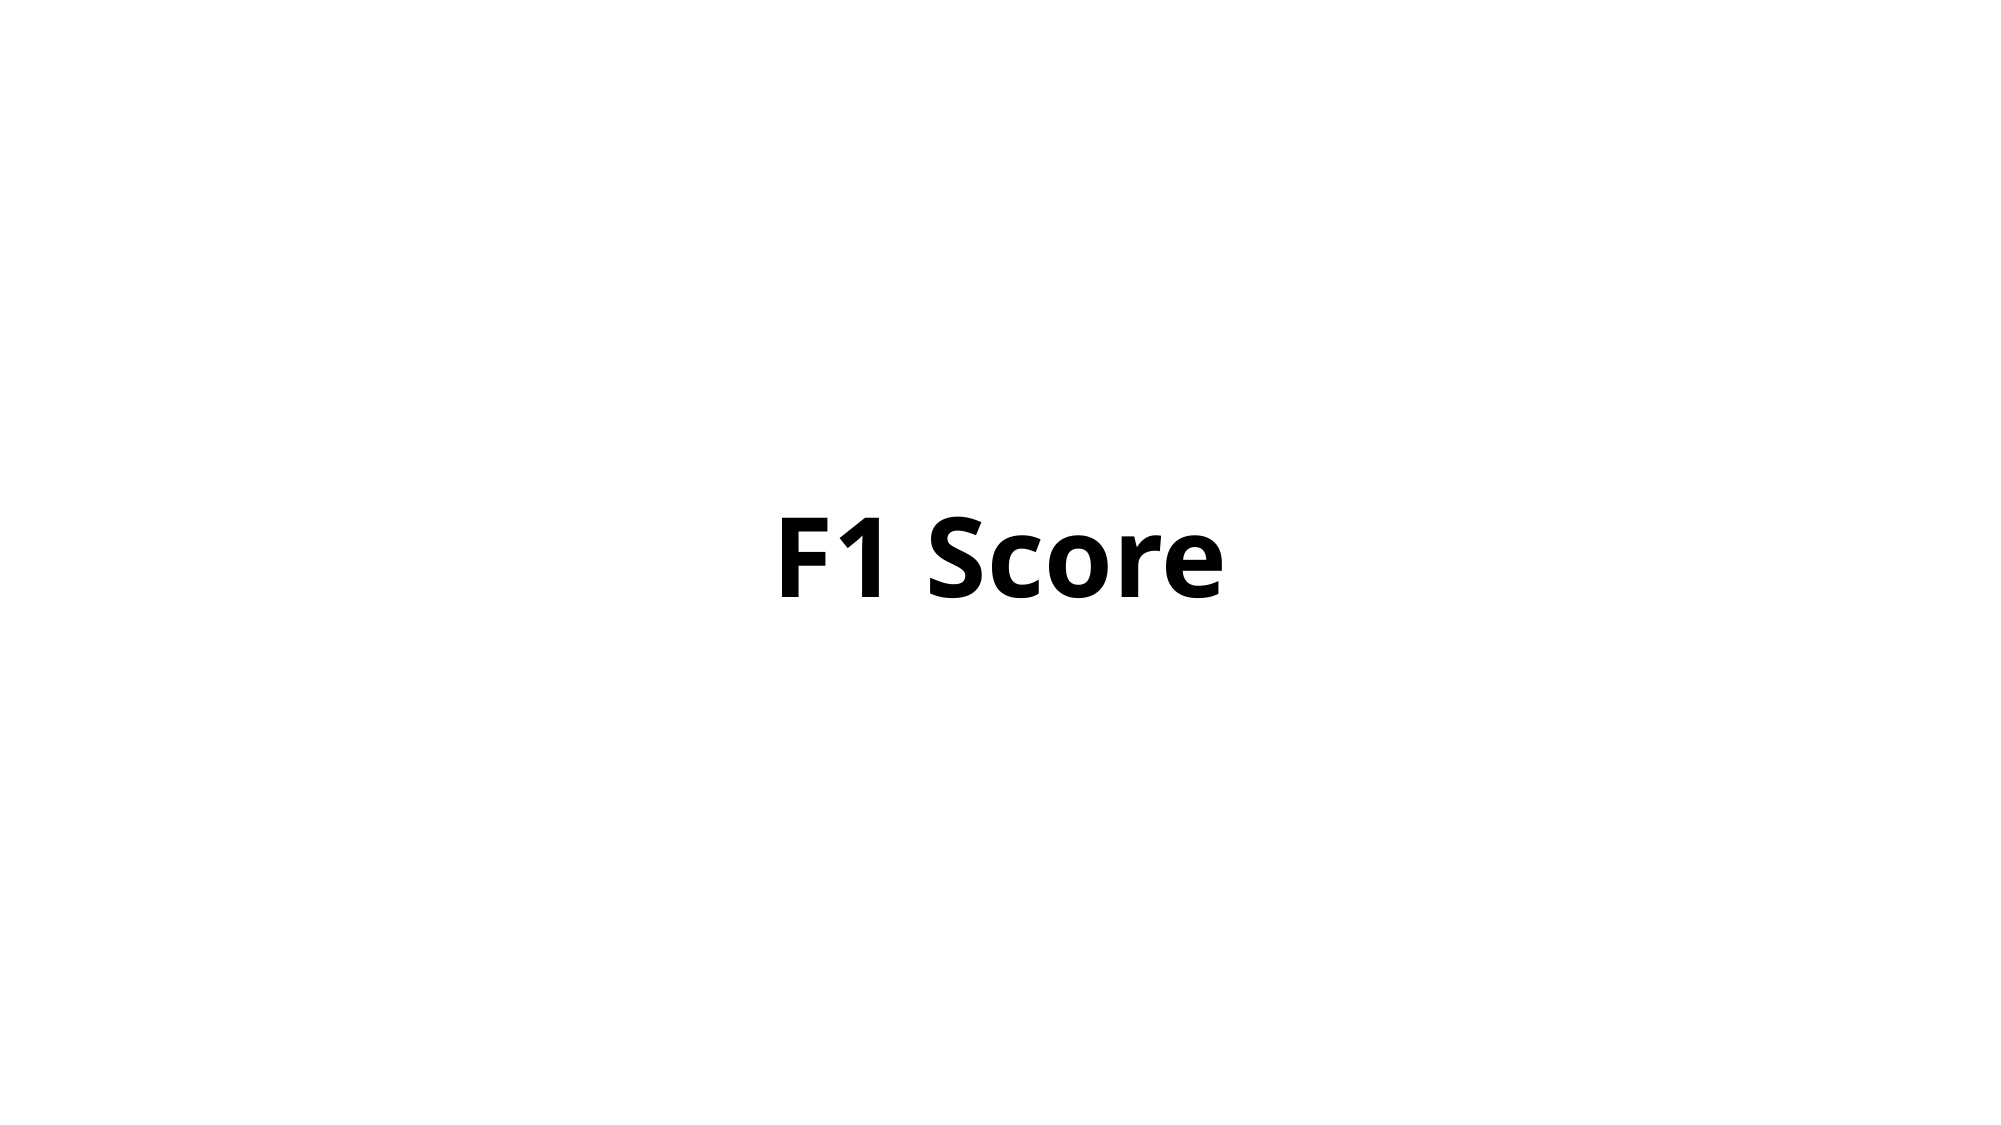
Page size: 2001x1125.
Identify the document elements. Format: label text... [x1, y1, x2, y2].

text_box F1 Score [319, 481, 1681, 642]
